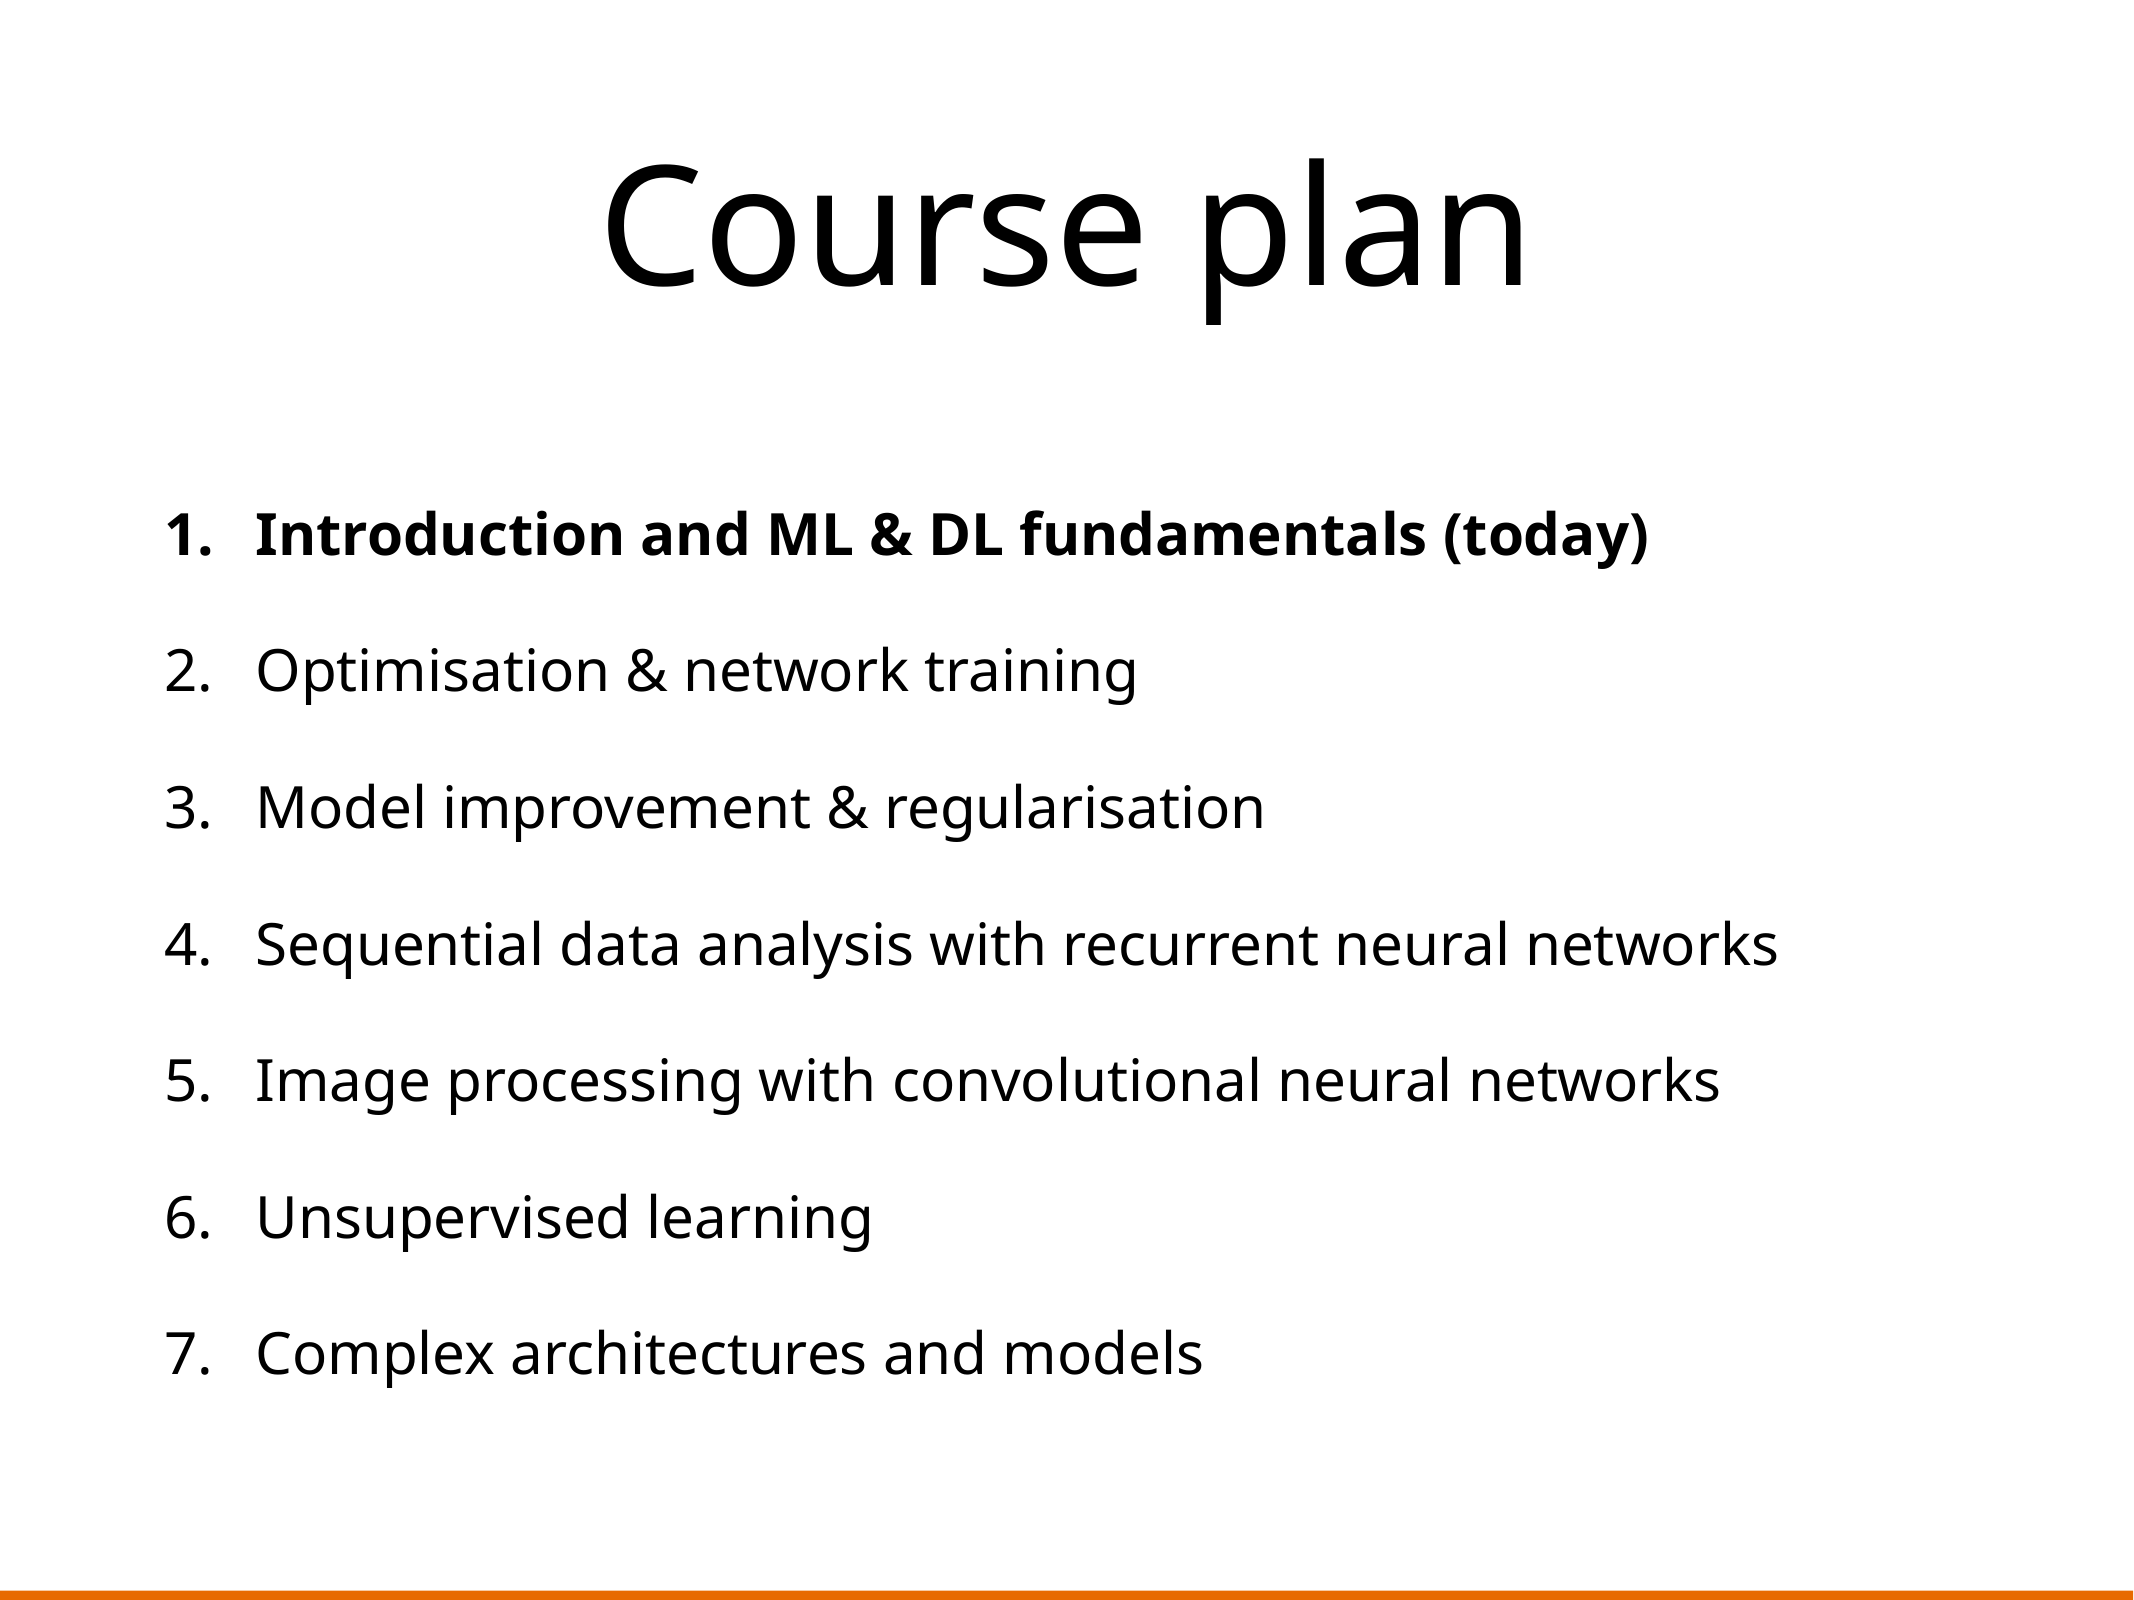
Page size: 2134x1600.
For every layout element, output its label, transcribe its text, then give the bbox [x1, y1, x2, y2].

list Introduction and ML & DL fundamentals (today) Optimisation & network training Model improvement & regularisation Sequential data analysis with recurrent neural networks Image processing with convolutional neural networks Unsupervised learning Complex architectures and models [155, 425, 1978, 1458]
title Course plan [155, 41, 1978, 397]
